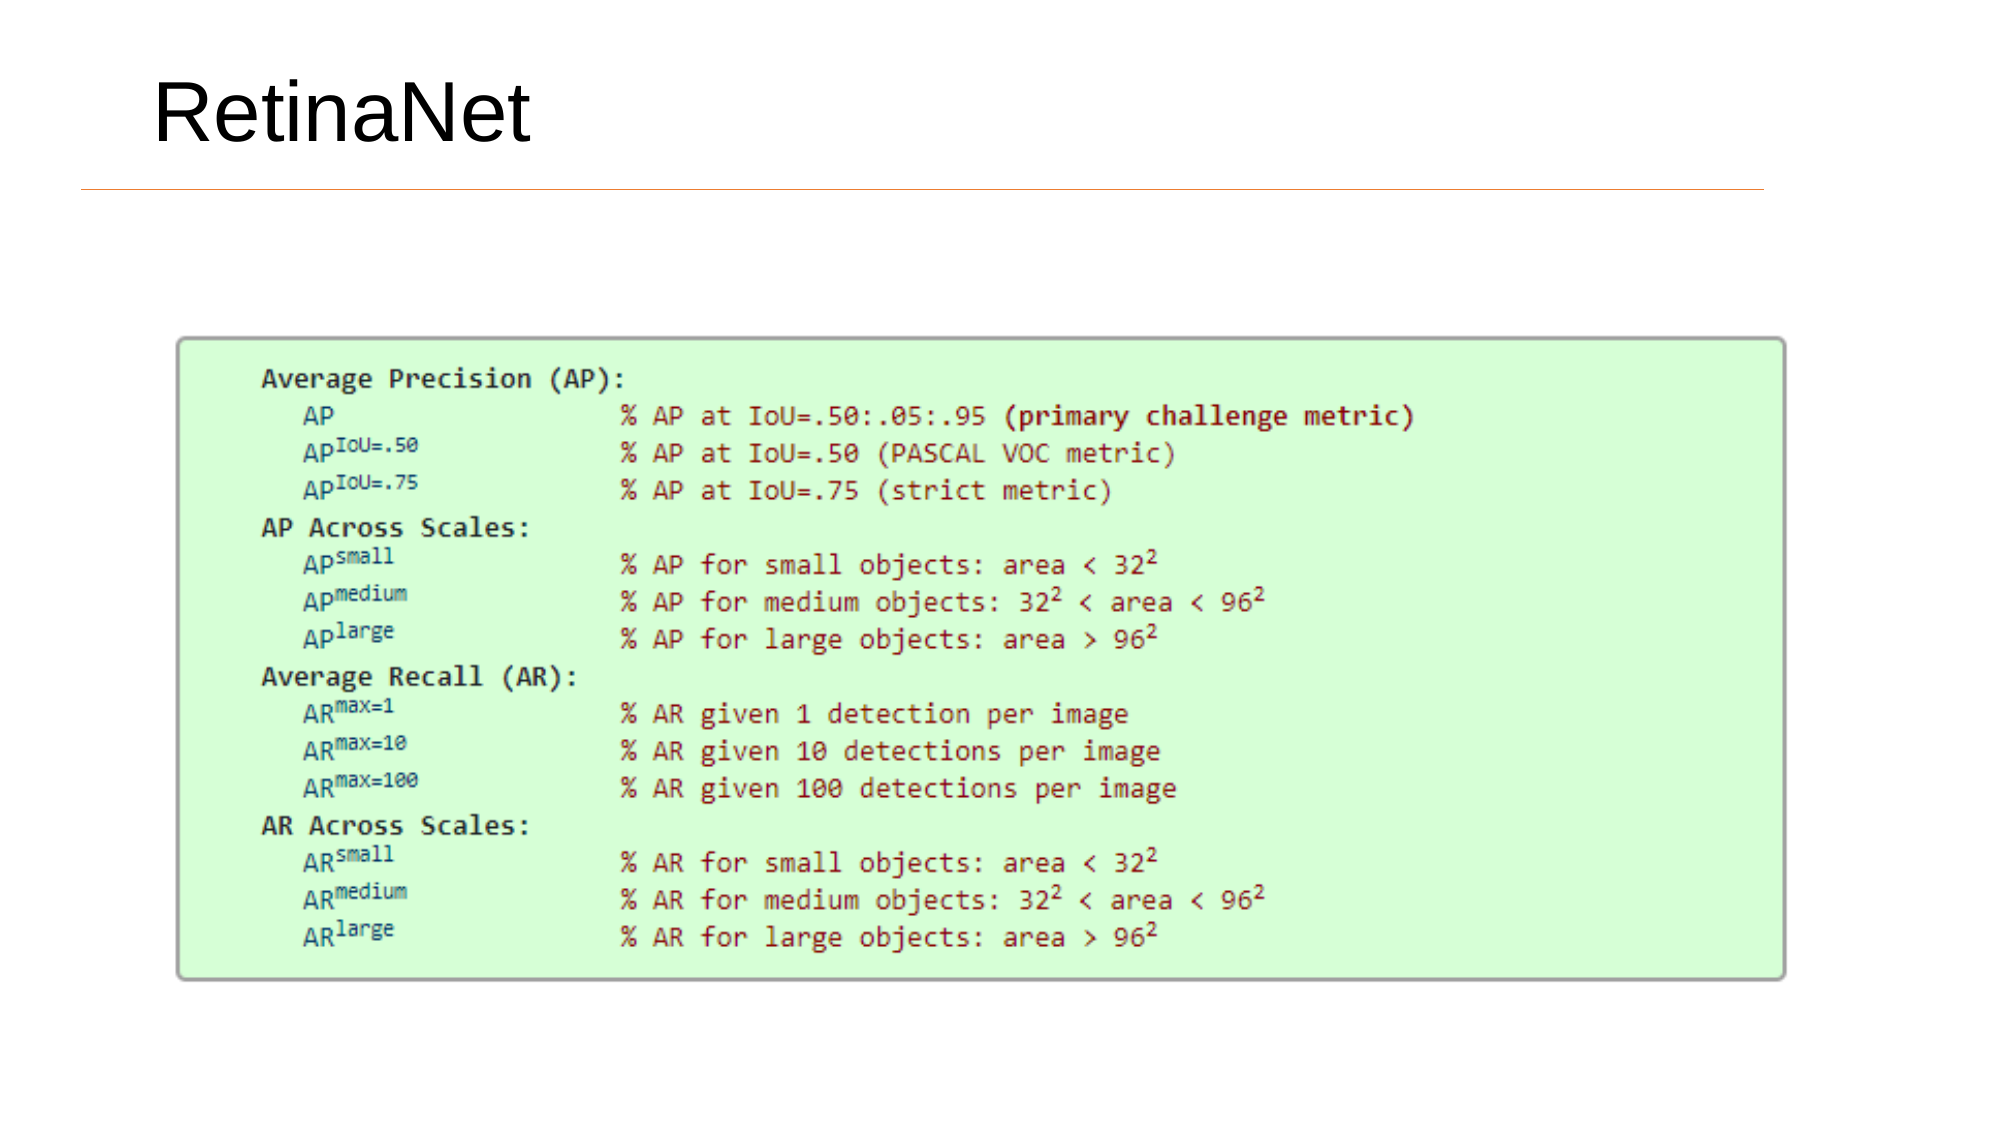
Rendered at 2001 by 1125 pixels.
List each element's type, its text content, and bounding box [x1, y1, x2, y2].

title RetinaNet [137, 59, 1157, 168]
picture [137, 318, 1812, 1007]
